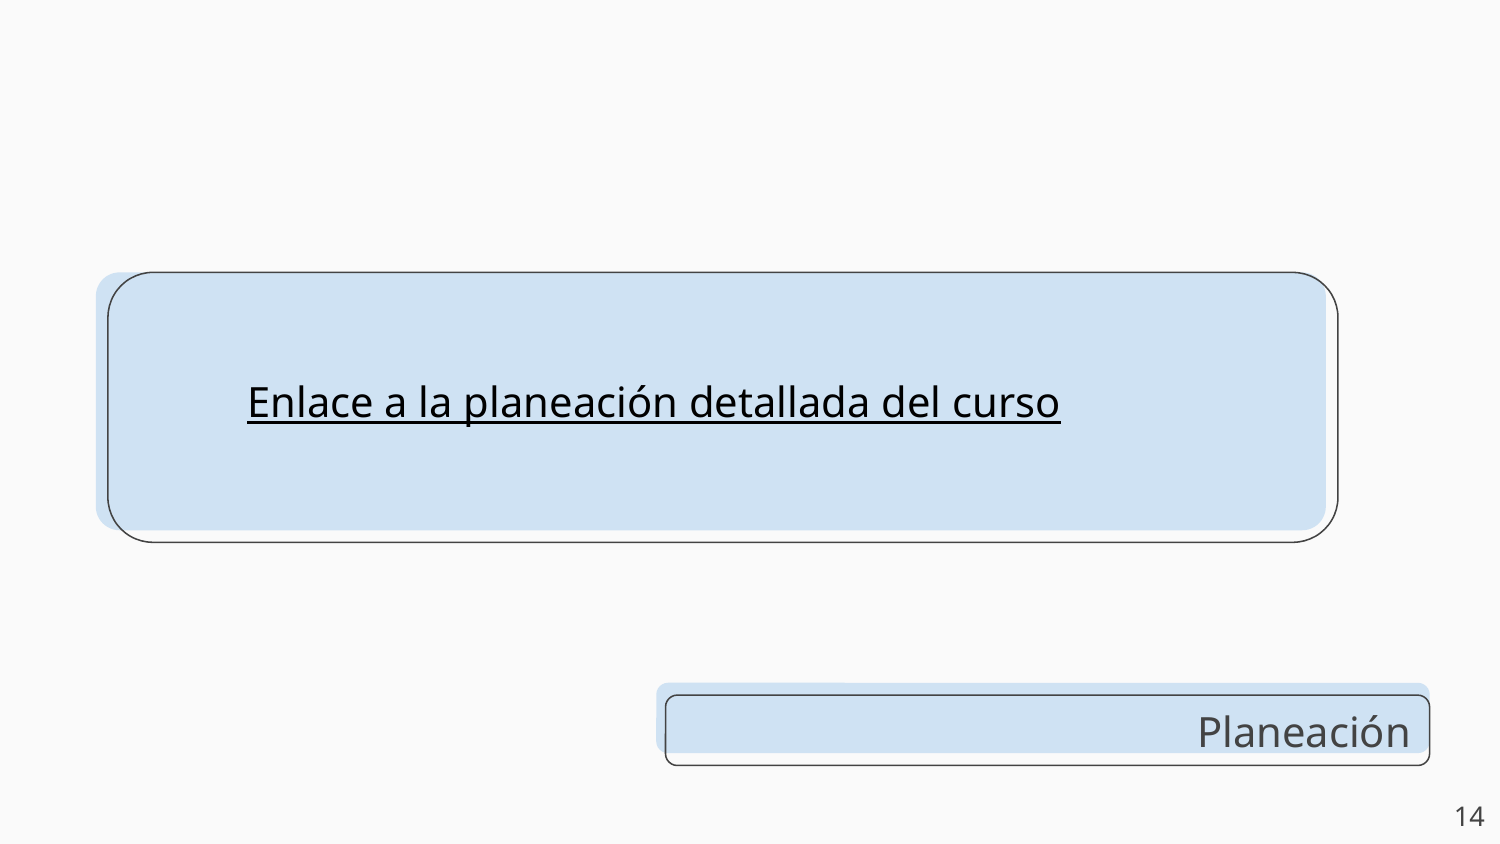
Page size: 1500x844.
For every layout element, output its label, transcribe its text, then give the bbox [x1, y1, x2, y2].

text_box Planeación [665, 695, 1430, 766]
text_box [95, 272, 145, 531]
text_box Enlace a la planeación detallada del curso [232, 361, 1254, 448]
text_box [656, 682, 1430, 753]
text_box [107, 272, 1338, 543]
slide_number ‹#› [1410, 784, 1500, 844]
